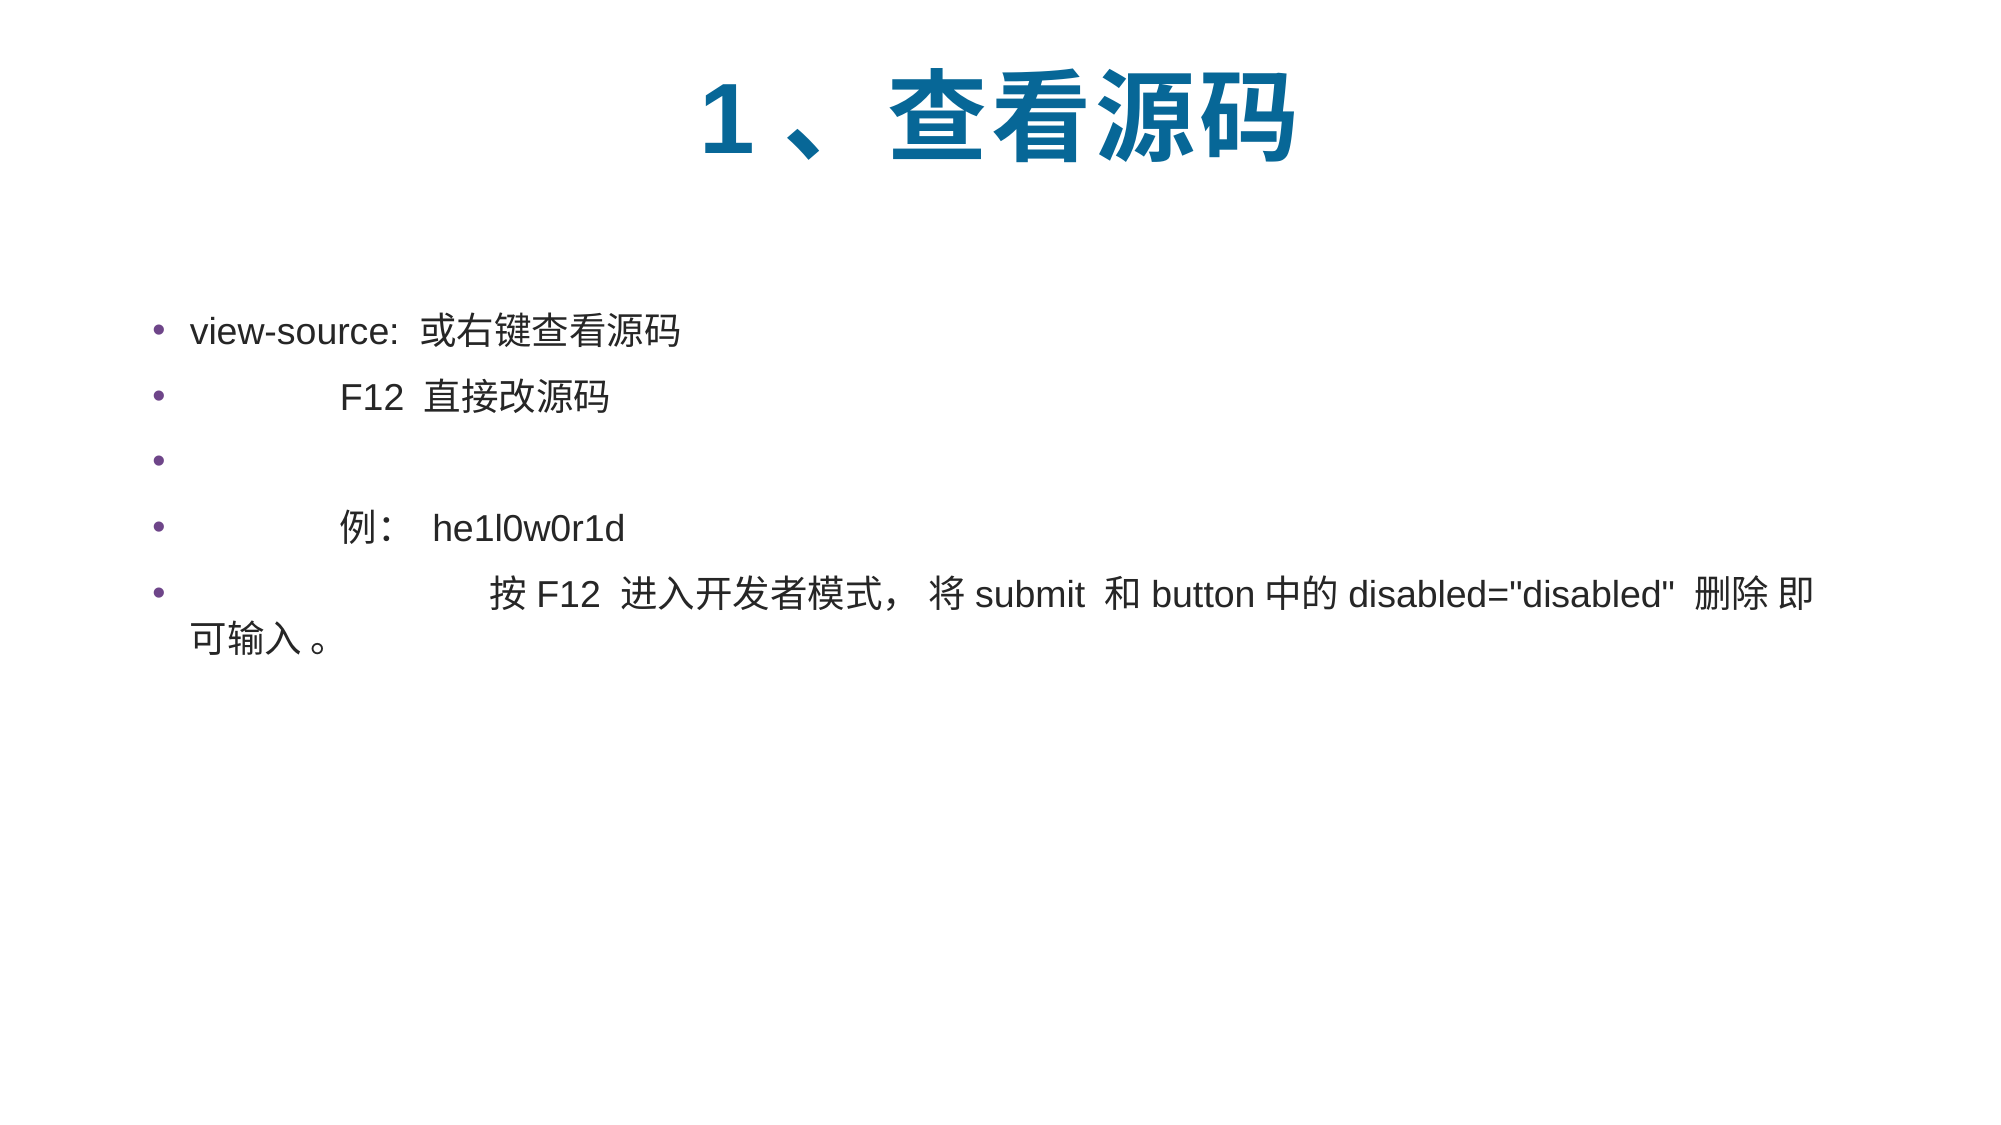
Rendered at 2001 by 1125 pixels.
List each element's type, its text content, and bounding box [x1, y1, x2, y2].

title 1、查看源码 [137, 59, 1863, 278]
list view-source: 或右键查看源码 F12 直接改源码 例： he1l0w0r1d 按F12 进入开发者模式， 将submit 和button中的disabled="disabled" 删除 即可输入 。 [137, 299, 1863, 1014]
